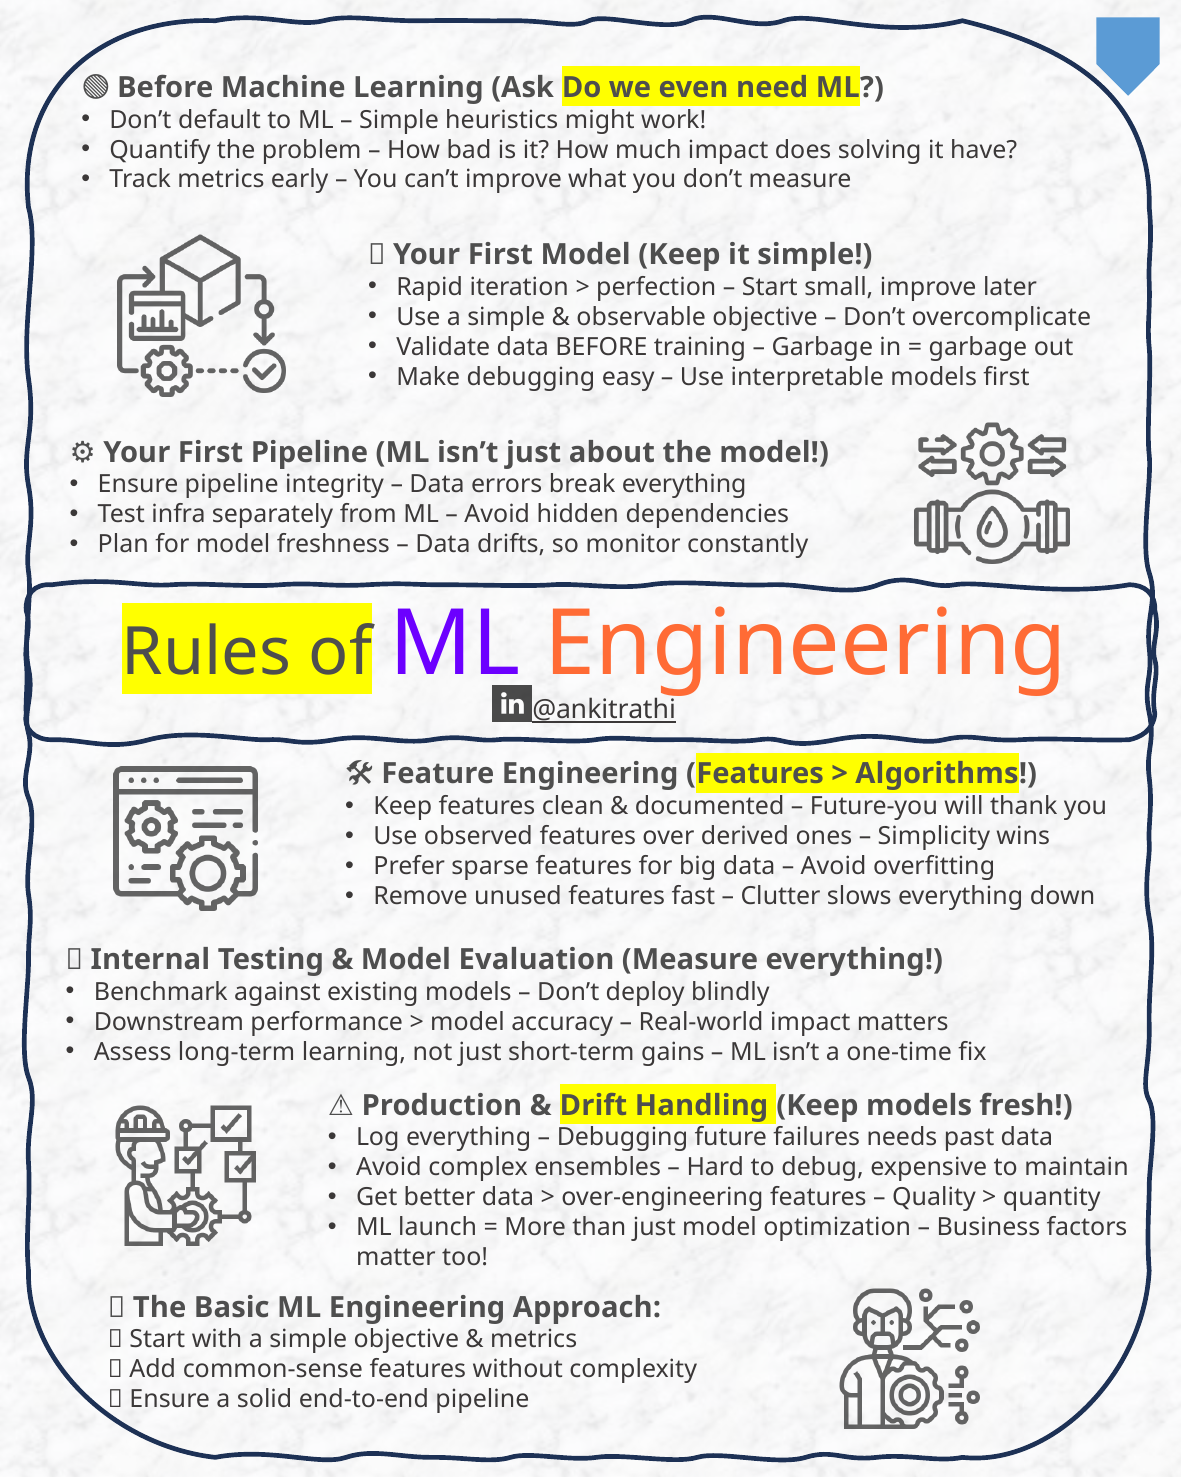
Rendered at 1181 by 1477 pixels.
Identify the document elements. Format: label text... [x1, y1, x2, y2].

text_box [24, 593, 1156, 746]
text_box [1095, 16, 1161, 98]
text_box 🧩 The Basic ML Engineering Approach: 🔹 Start with a simple objective & metrics 🔹 Add common-sense features without complexity 🔹 Ensure a solid end-to-end pipeline [93, 1280, 806, 1421]
picture [113, 1103, 258, 1248]
text_box 🛠️ Feature Engineering (Features > Algorithms!) Keep features clean & documented – Future-you will thank you Use observed features over derived ones – Simplicity wins Prefer sparse features for big data – Avoid overfitting Remove unused features fast – Clutter slows everything down [330, 747, 1173, 917]
picture [914, 415, 1070, 571]
text_box ⚠️ Production & Drift Handling (Keep models fresh!) Log everything – Debugging future failures needs past data Avoid complex ensembles – Hard to debug, expensive to maintain Get better data > over-engineering features – Quality > quantity ML launch = More than just model optimization – Business factors matter too! [313, 1078, 1164, 1278]
picture [117, 231, 286, 400]
picture [837, 1286, 982, 1431]
text_box @ankitrathi [517, 684, 694, 732]
picture [113, 766, 258, 911]
text_box ⚙️ Your First Pipeline (ML isn’t just about the model!) Ensure pipeline integrity – Data errors break everything Test infra separately from ML – Avoid hidden dependencies Plan for model freshness – Data drifts, so monitor constantly [54, 425, 897, 566]
picture [492, 685, 532, 722]
text_box Rules of ML Engineering [29, 575, 1161, 700]
text_box 🚀 Your First Model (Keep it simple!) Rapid iteration > perfection – Start small, improve later Use a simple & observable objective – Don’t overcomplicate Validate data BEFORE training – Garbage in = garbage out Make debugging easy – Use interpretable models first [353, 228, 1132, 398]
text_box 🟢 Before Machine Learning (Ask Do we even need ML?) Don’t default to ML – Simple heuristics might work! Quantify the problem – How bad is it? How much impact does solving it have? Track metrics early – You can’t improve what you don’t measure [66, 60, 1082, 201]
text_box 🔬 Internal Testing & Model Evaluation (Measure everything!) Benchmark against existing models – Don’t deploy blindly Downstream performance > model accuracy – Real-world impact matters Assess long-term learning, not just short-term gains – ML isn’t a one-time fix [50, 932, 1090, 1073]
